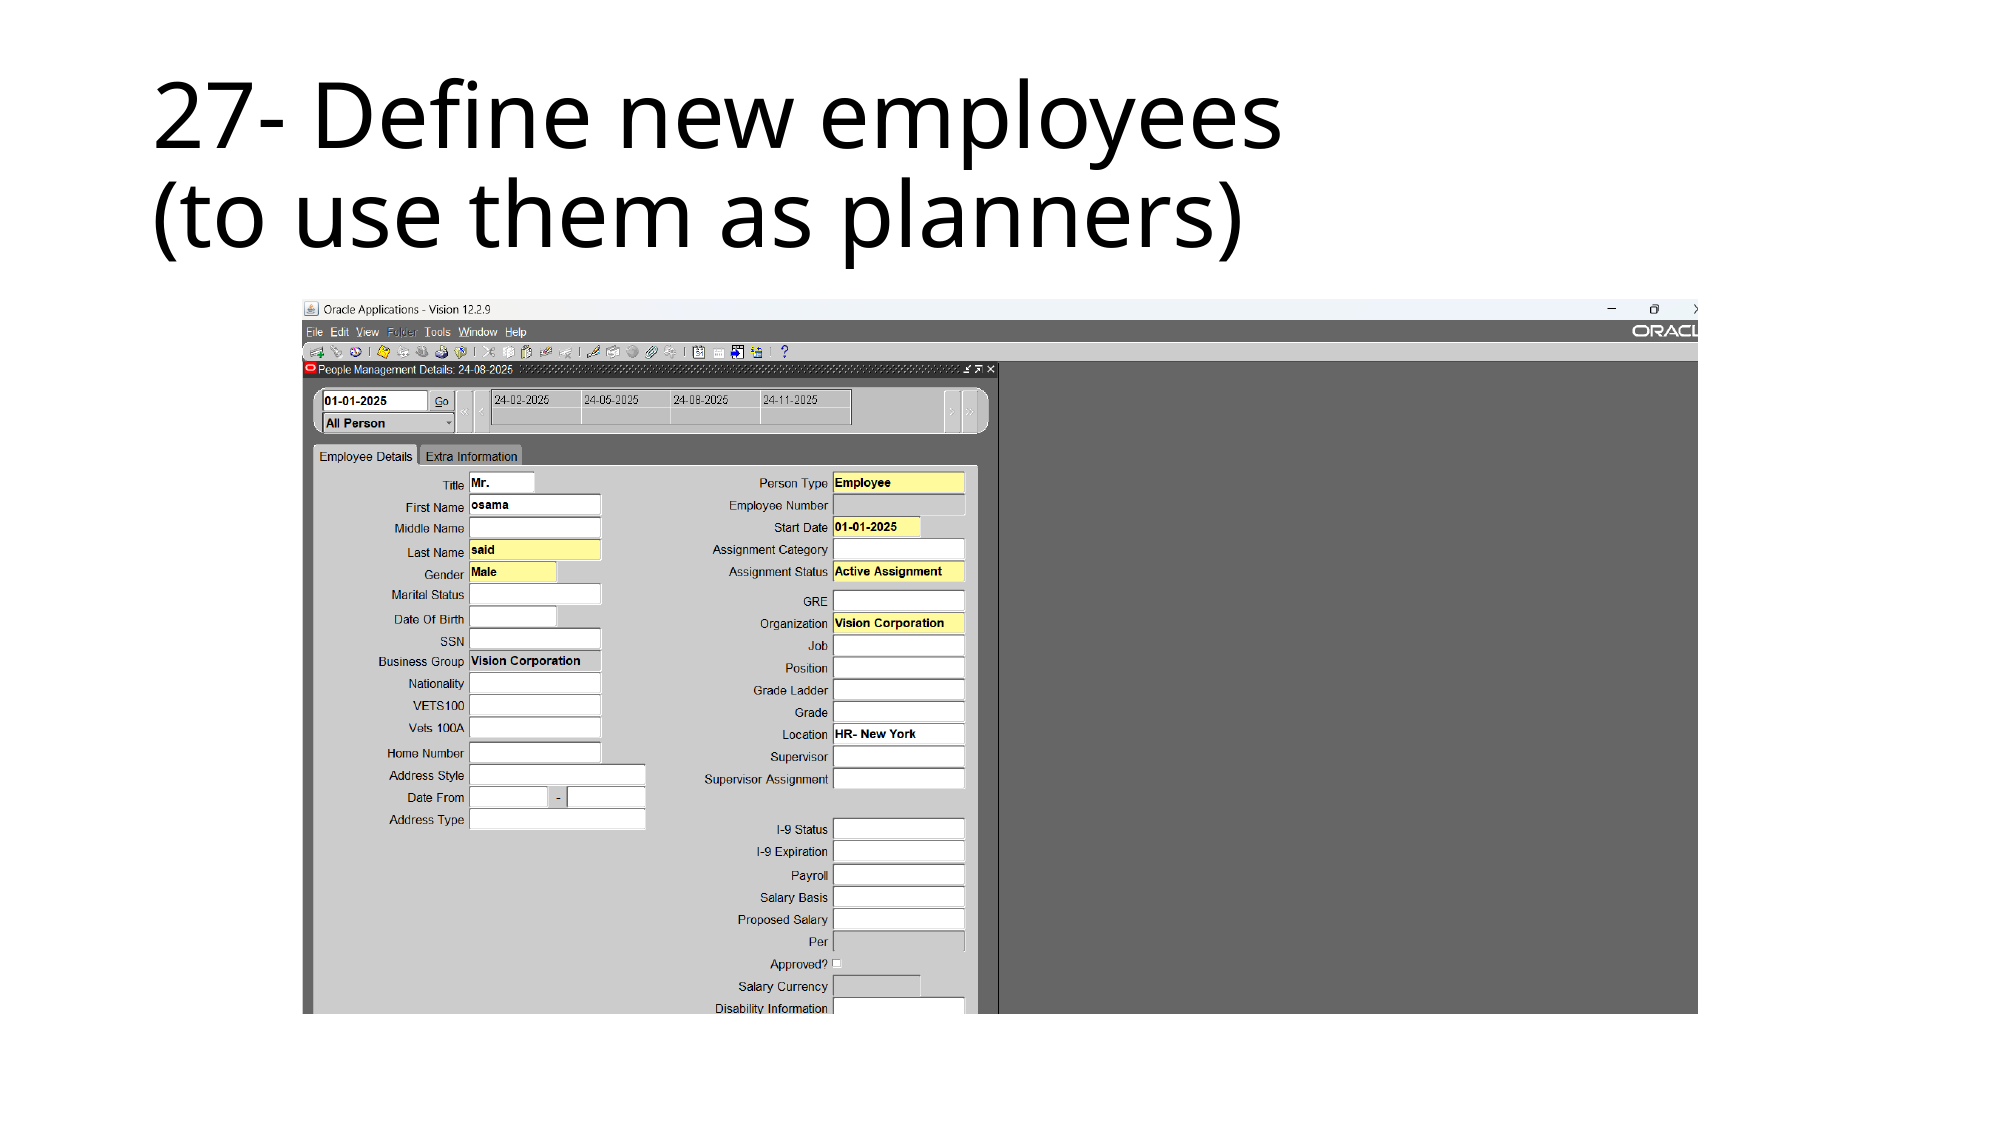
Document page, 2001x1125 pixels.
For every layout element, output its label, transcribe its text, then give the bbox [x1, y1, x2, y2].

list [302, 299, 1698, 1014]
title 27- Define new employees (to use them as planners) [137, 59, 1863, 278]
